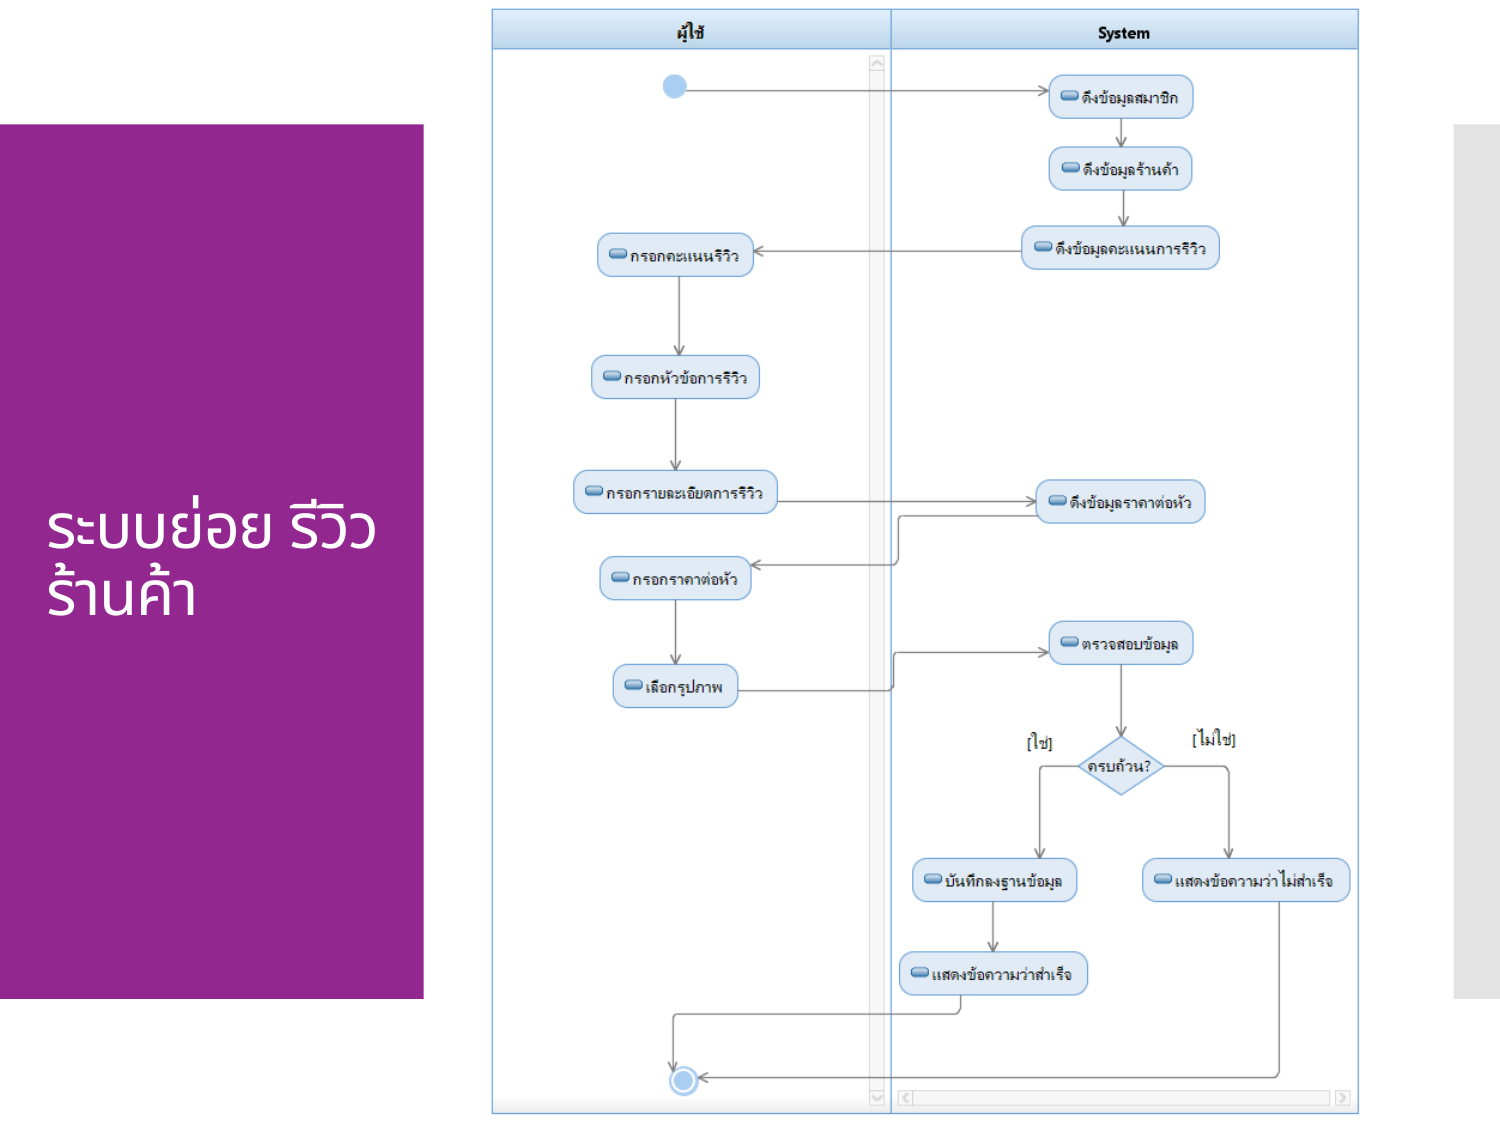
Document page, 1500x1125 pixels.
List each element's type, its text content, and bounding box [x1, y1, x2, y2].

title ระบบย่อย รีวิวร้านค้า [31, 184, 394, 940]
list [481, 0, 1371, 1125]
